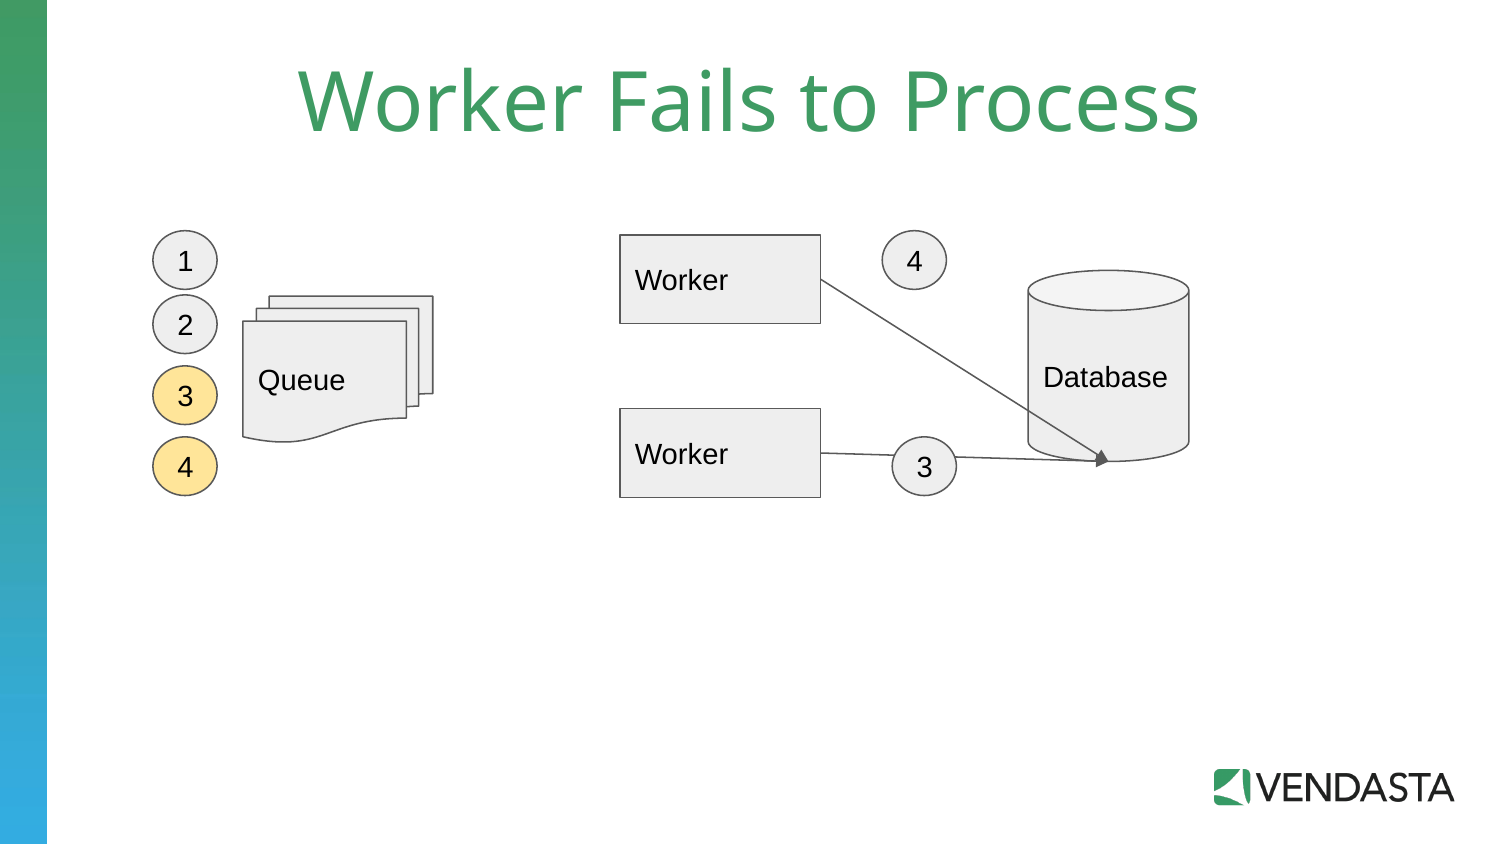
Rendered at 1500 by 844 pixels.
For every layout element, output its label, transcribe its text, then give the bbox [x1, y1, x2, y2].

text_box Worker [619, 408, 821, 498]
text_box 4 [882, 230, 947, 277]
text_box Queue [242, 296, 433, 442]
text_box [820, 278, 1029, 365]
text_box 3 [892, 462, 957, 496]
picture [0, 0, 48, 844]
text_box 3 [152, 365, 218, 425]
text_box 4 [152, 436, 218, 496]
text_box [820, 365, 1029, 454]
text_box 1 [152, 230, 218, 290]
text_box 2 [152, 294, 218, 354]
picture [1188, 747, 1480, 827]
text_box Worker Fails to Process [48, 0, 1462, 197]
text_box Worker [619, 234, 821, 324]
text_box Database [1031, 270, 1188, 310]
text_box Database [1031, 270, 1189, 462]
